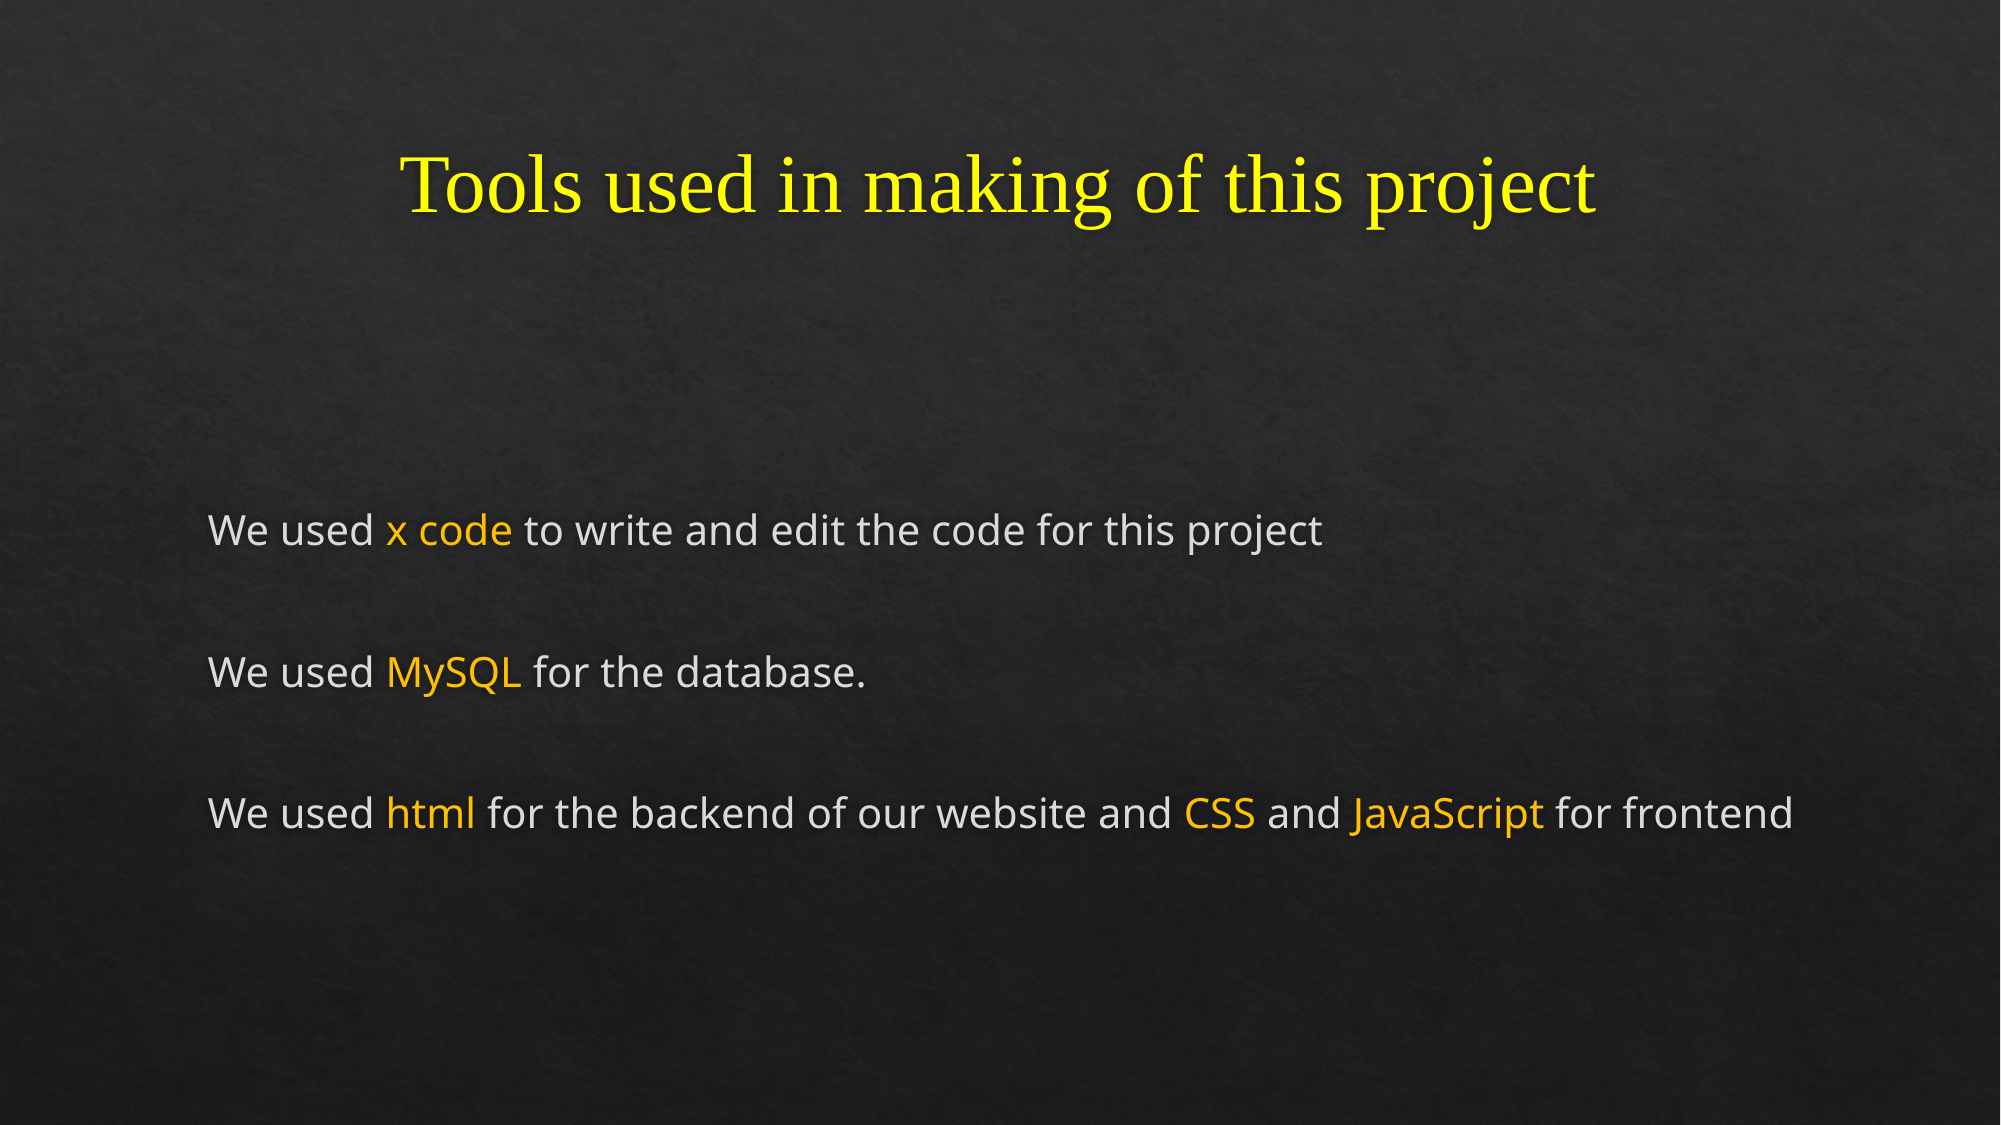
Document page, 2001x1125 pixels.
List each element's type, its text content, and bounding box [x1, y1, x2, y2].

title Tools used in making of this project [149, 99, 1849, 260]
list We used x code to write and edit the code for this project We used MySQL for the database. We used html for the backend of our website and CSS and JavaScript for frontend [186, 495, 1886, 883]
